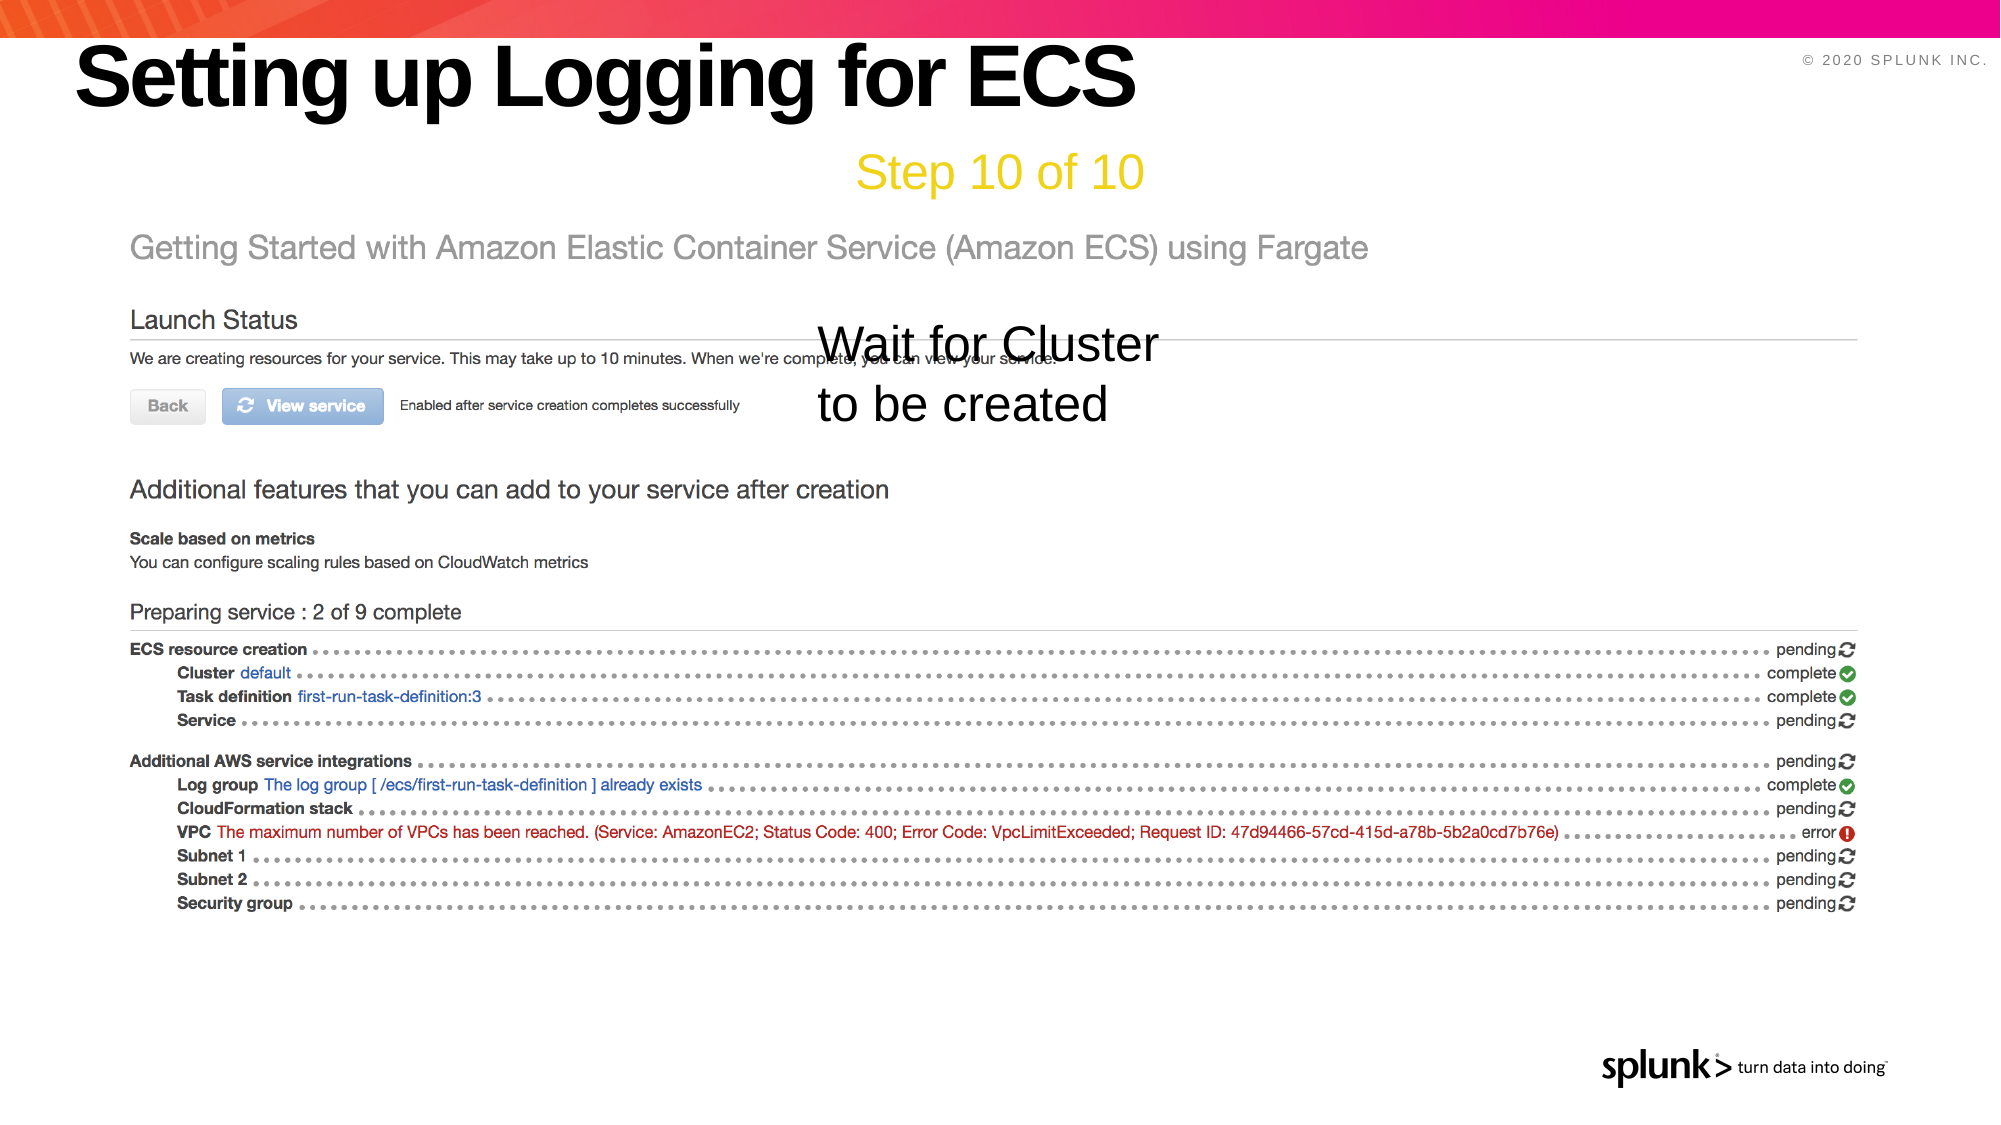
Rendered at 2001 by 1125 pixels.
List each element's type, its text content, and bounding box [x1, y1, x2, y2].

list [102, 210, 1898, 969]
picture [0, 0, 2000, 38]
picture [1602, 1049, 1888, 1088]
subtitle Step 10 of 10 [74, 144, 1926, 190]
title Setting up Logging for ECS [74, 50, 1926, 124]
